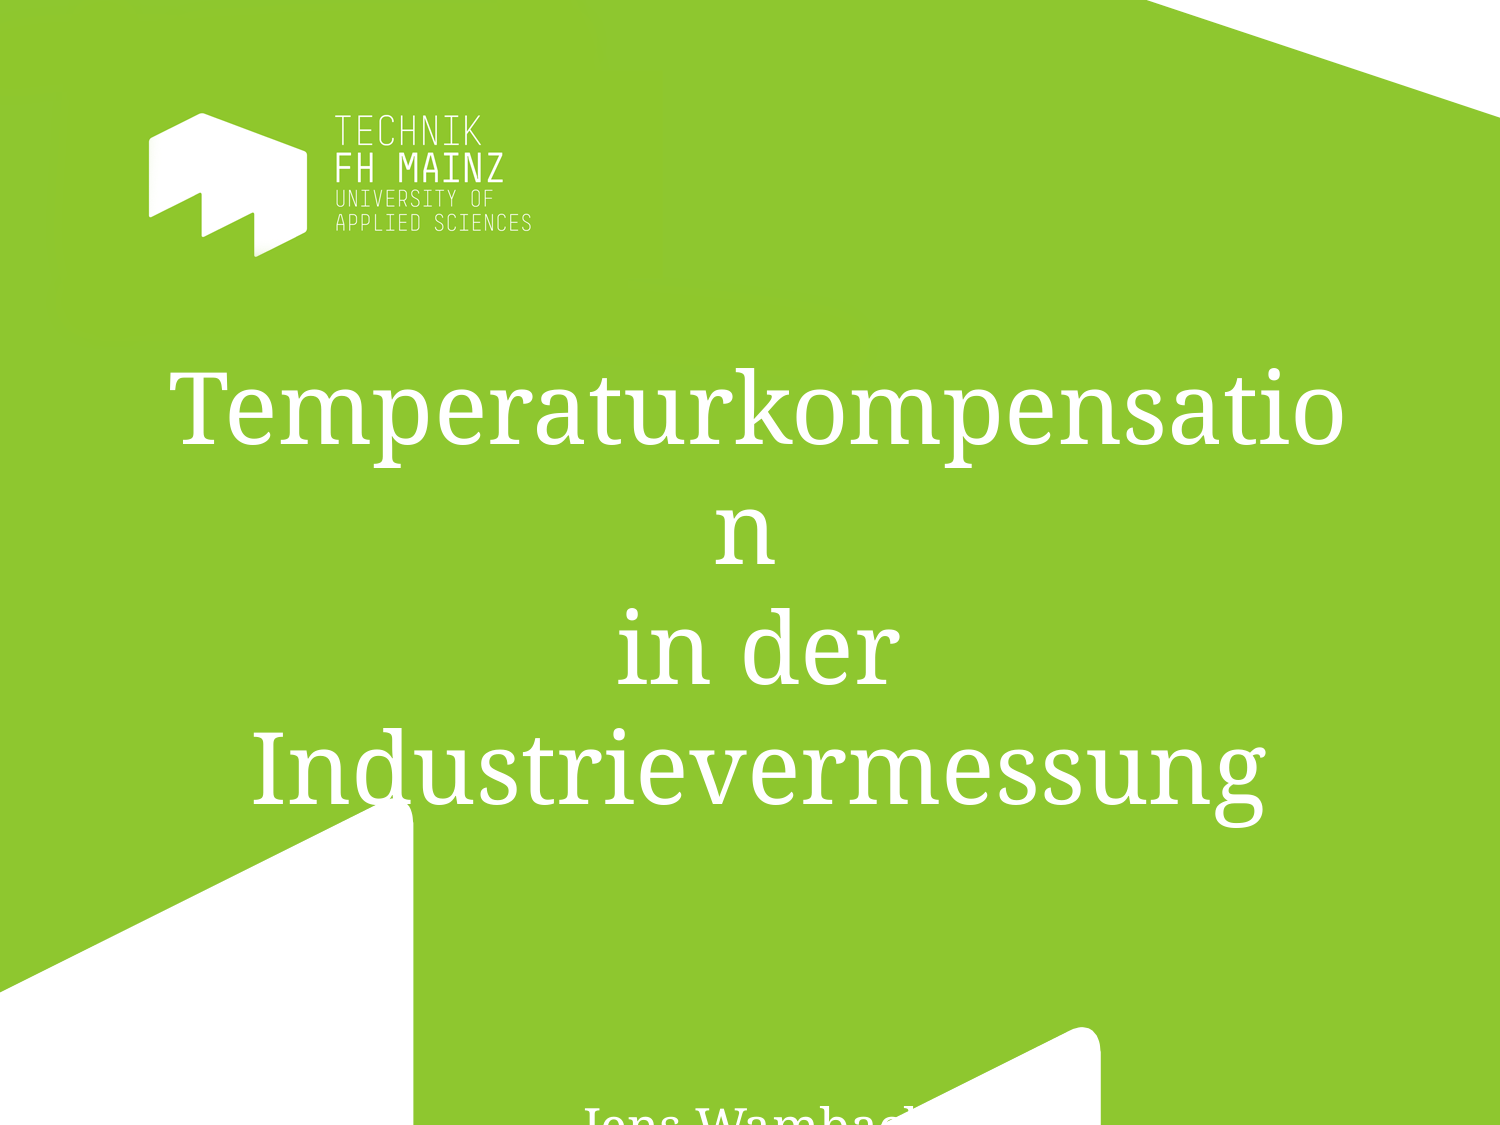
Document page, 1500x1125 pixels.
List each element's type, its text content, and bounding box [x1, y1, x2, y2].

title Temperaturkompensation in der Industrievermessung Jens Wambach [121, 337, 1397, 663]
picture [0, 0, 1500, 1125]
